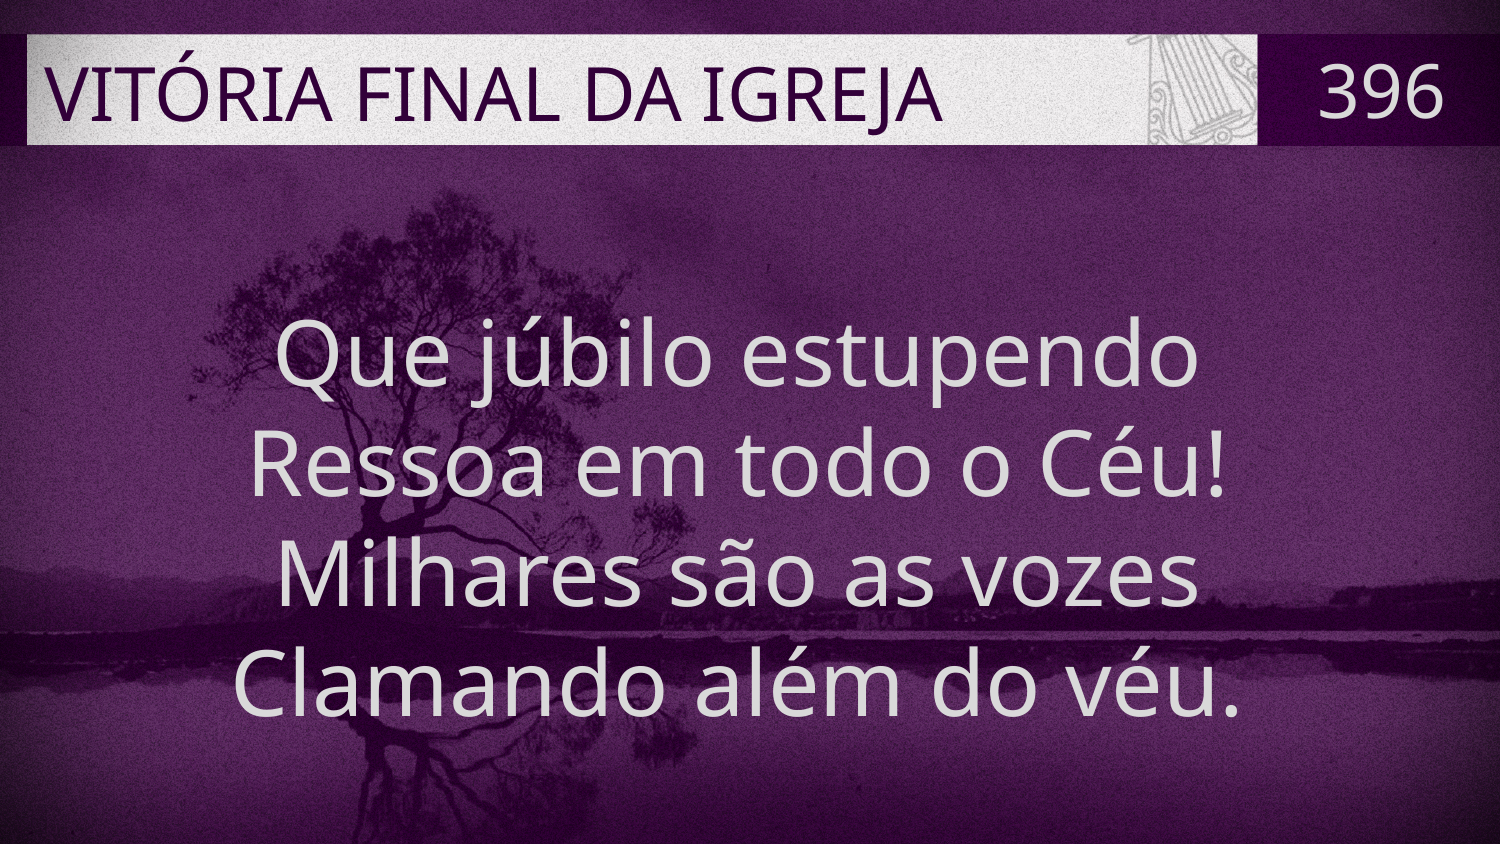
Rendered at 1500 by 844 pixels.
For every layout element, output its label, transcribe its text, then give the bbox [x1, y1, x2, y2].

list 396 [1281, 36, 1483, 143]
list Que júbilo estupendo Ressoa em todo o Céu! Milhares são as vozes Clamando além do véu. [0, 185, 1500, 844]
picture [0, 0, 1500, 185]
title VITÓRIA FINAL DA IGREJA [29, 33, 1258, 151]
